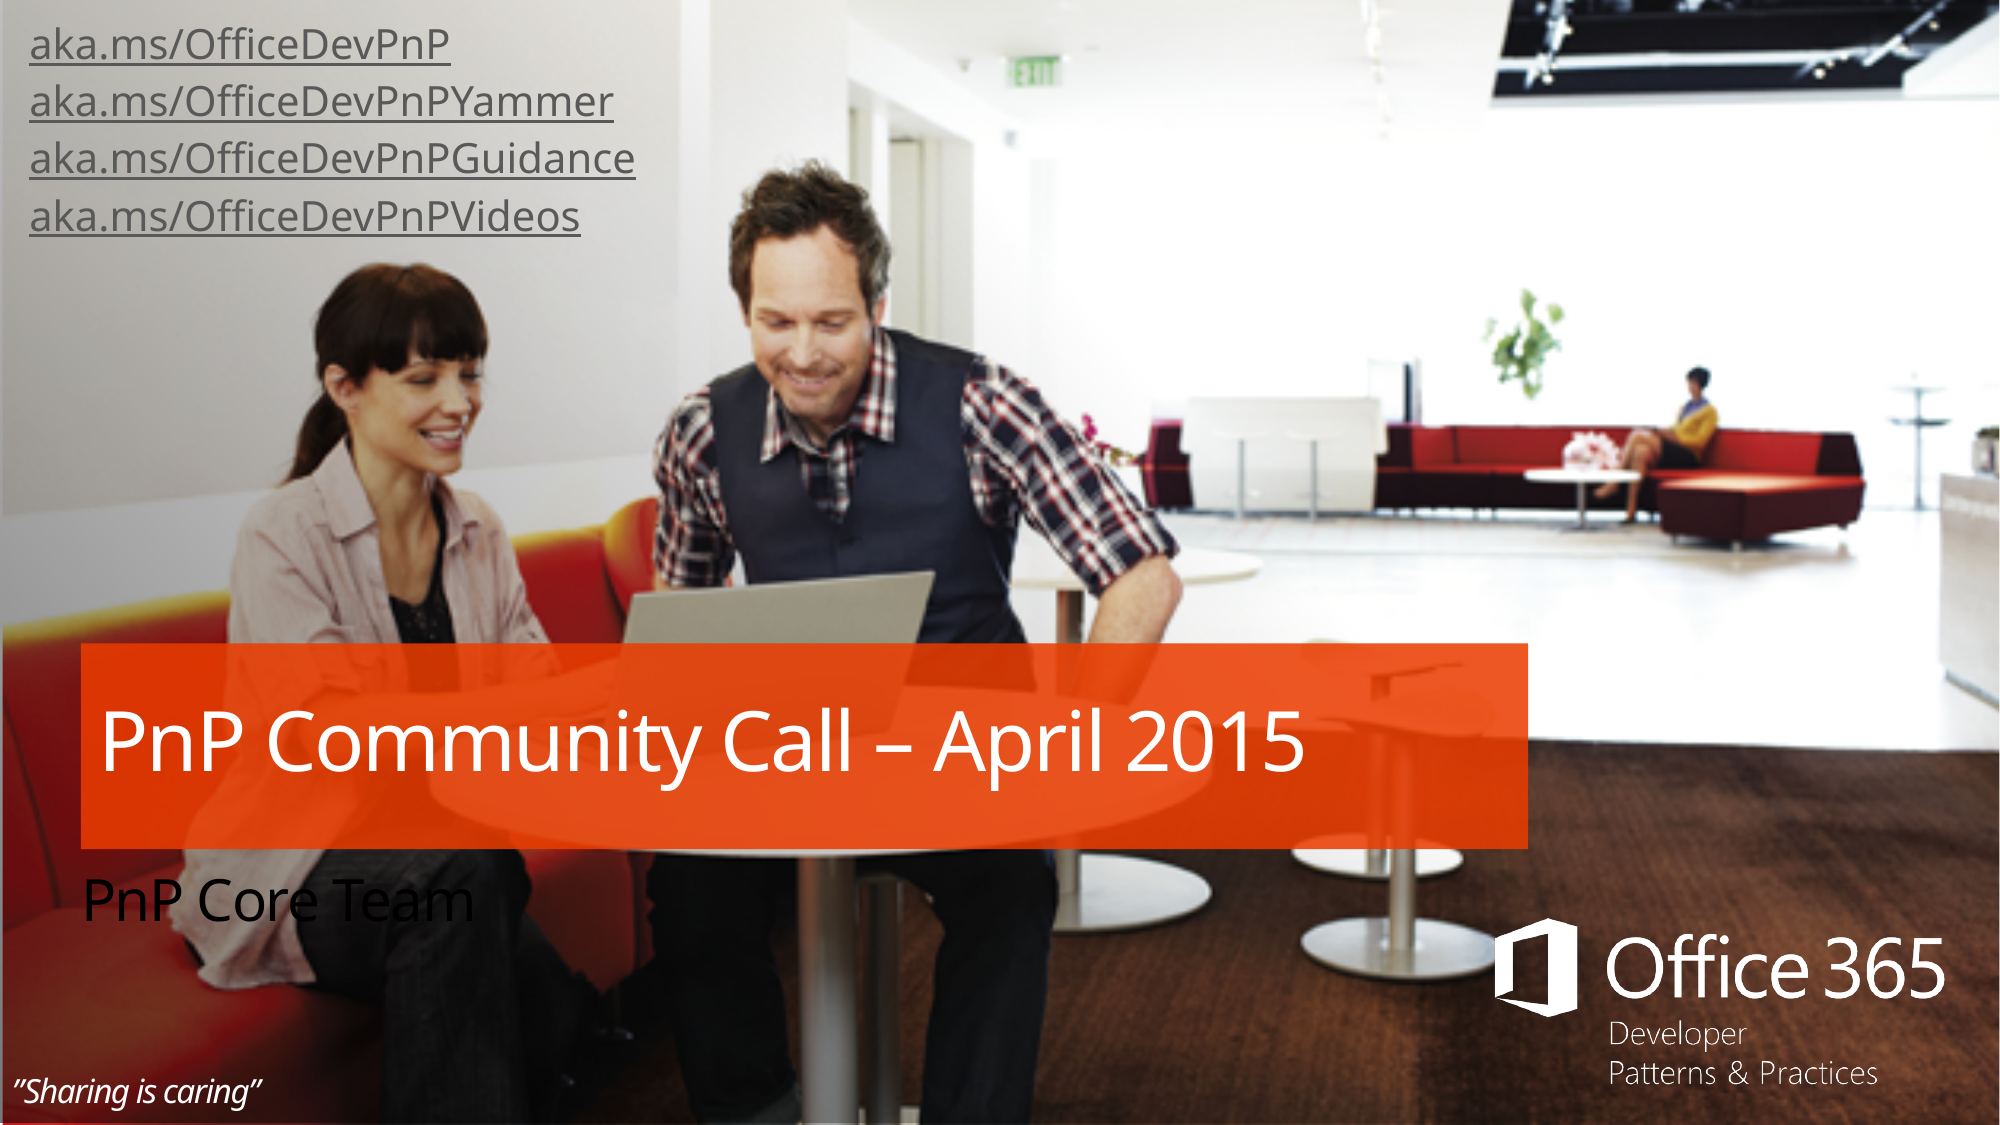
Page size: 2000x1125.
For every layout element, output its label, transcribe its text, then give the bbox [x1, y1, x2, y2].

title PnP Community Call – April 2015 [80, 643, 1529, 850]
picture [2, 0, 2000, 1125]
text_box aka.ms/OfficeDevPnP aka.ms/OfficeDevPnPYammer aka.ms/OfficeDevPnPGuidance aka.ms/OfficeDevPnPVideos [0, 0, 1183, 264]
list PnP Core Team [80, 870, 772, 953]
